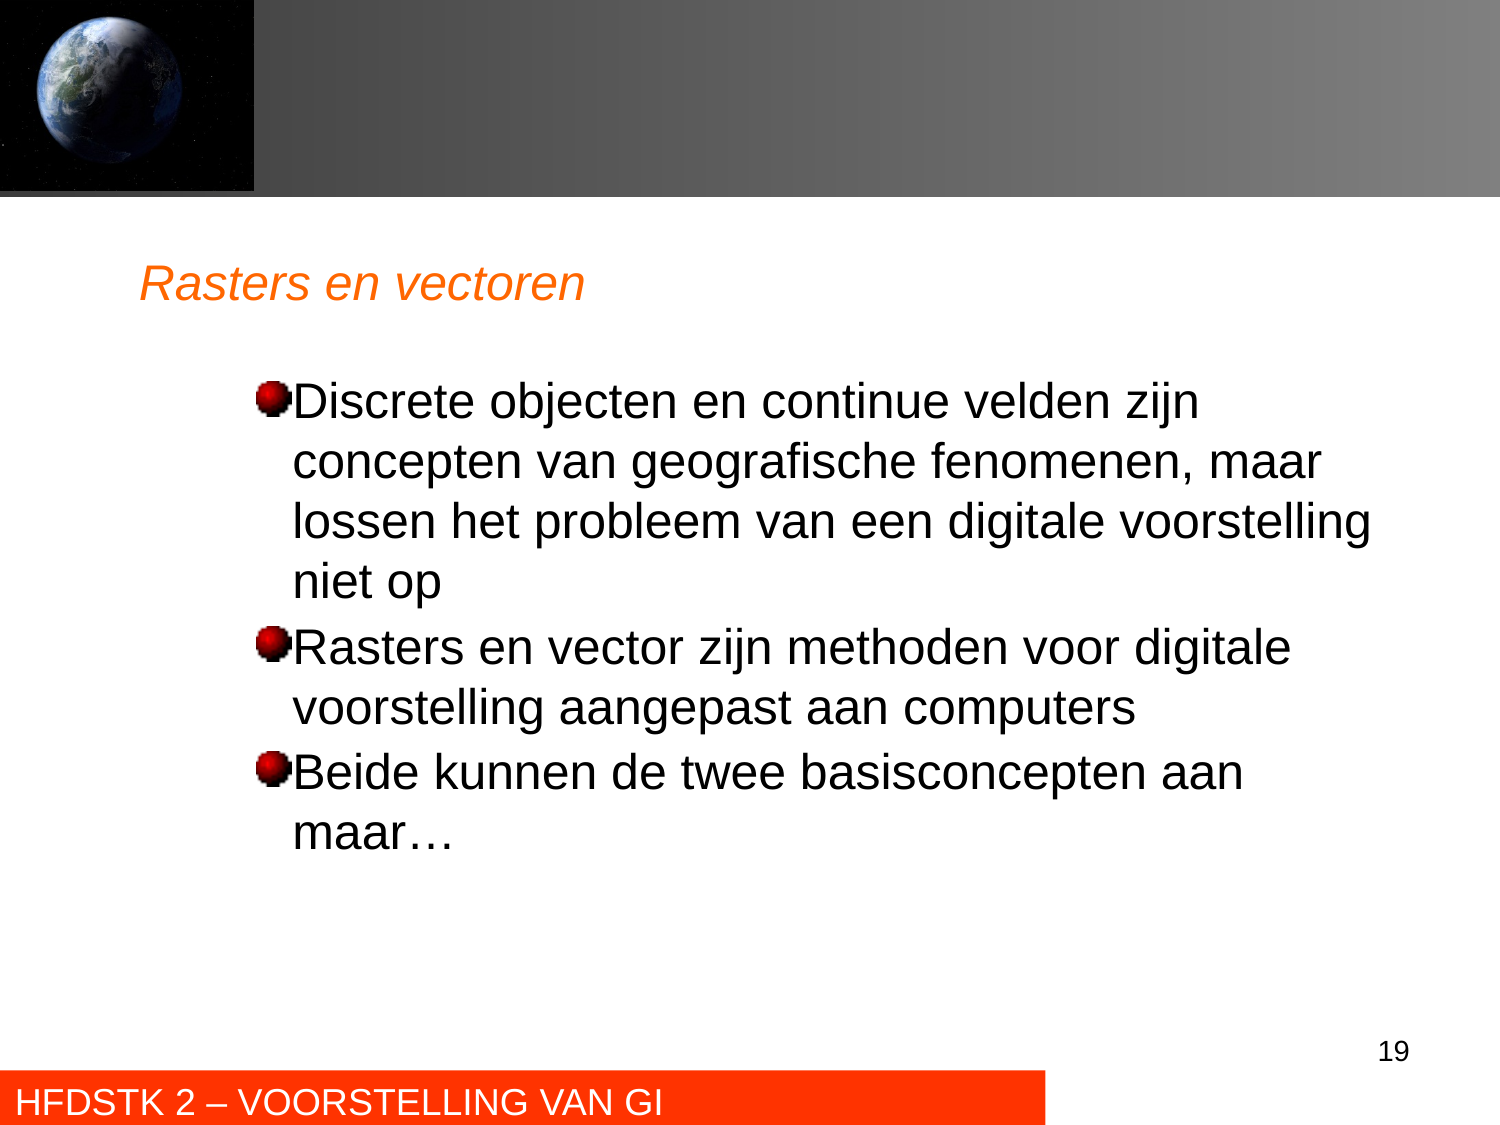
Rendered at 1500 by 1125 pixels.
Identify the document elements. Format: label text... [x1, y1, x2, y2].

picture [256, 381, 292, 417]
text_box [256, 0, 1500, 197]
text_box Rasters en vectoren [123, 243, 1199, 319]
picture [256, 751, 292, 787]
picture [256, 626, 292, 662]
text_box Discrete objecten en continue velden zijn concepten van geografische fenomenen, maar lossen het probleem van een digitale voorstelling niet op Rasters en vector zijn methoden voor digitale voorstelling aangepast aan computers Beide kunnen de twee basisconcepten aan maar… [242, 361, 1412, 867]
slide_number 19 [1074, 1024, 1425, 1103]
text_box HFDSTK 2 – VOORSTELLING VAN GI [0, 1070, 1034, 1125]
picture [0, 0, 255, 191]
text_box [1034, 1070, 1046, 1125]
